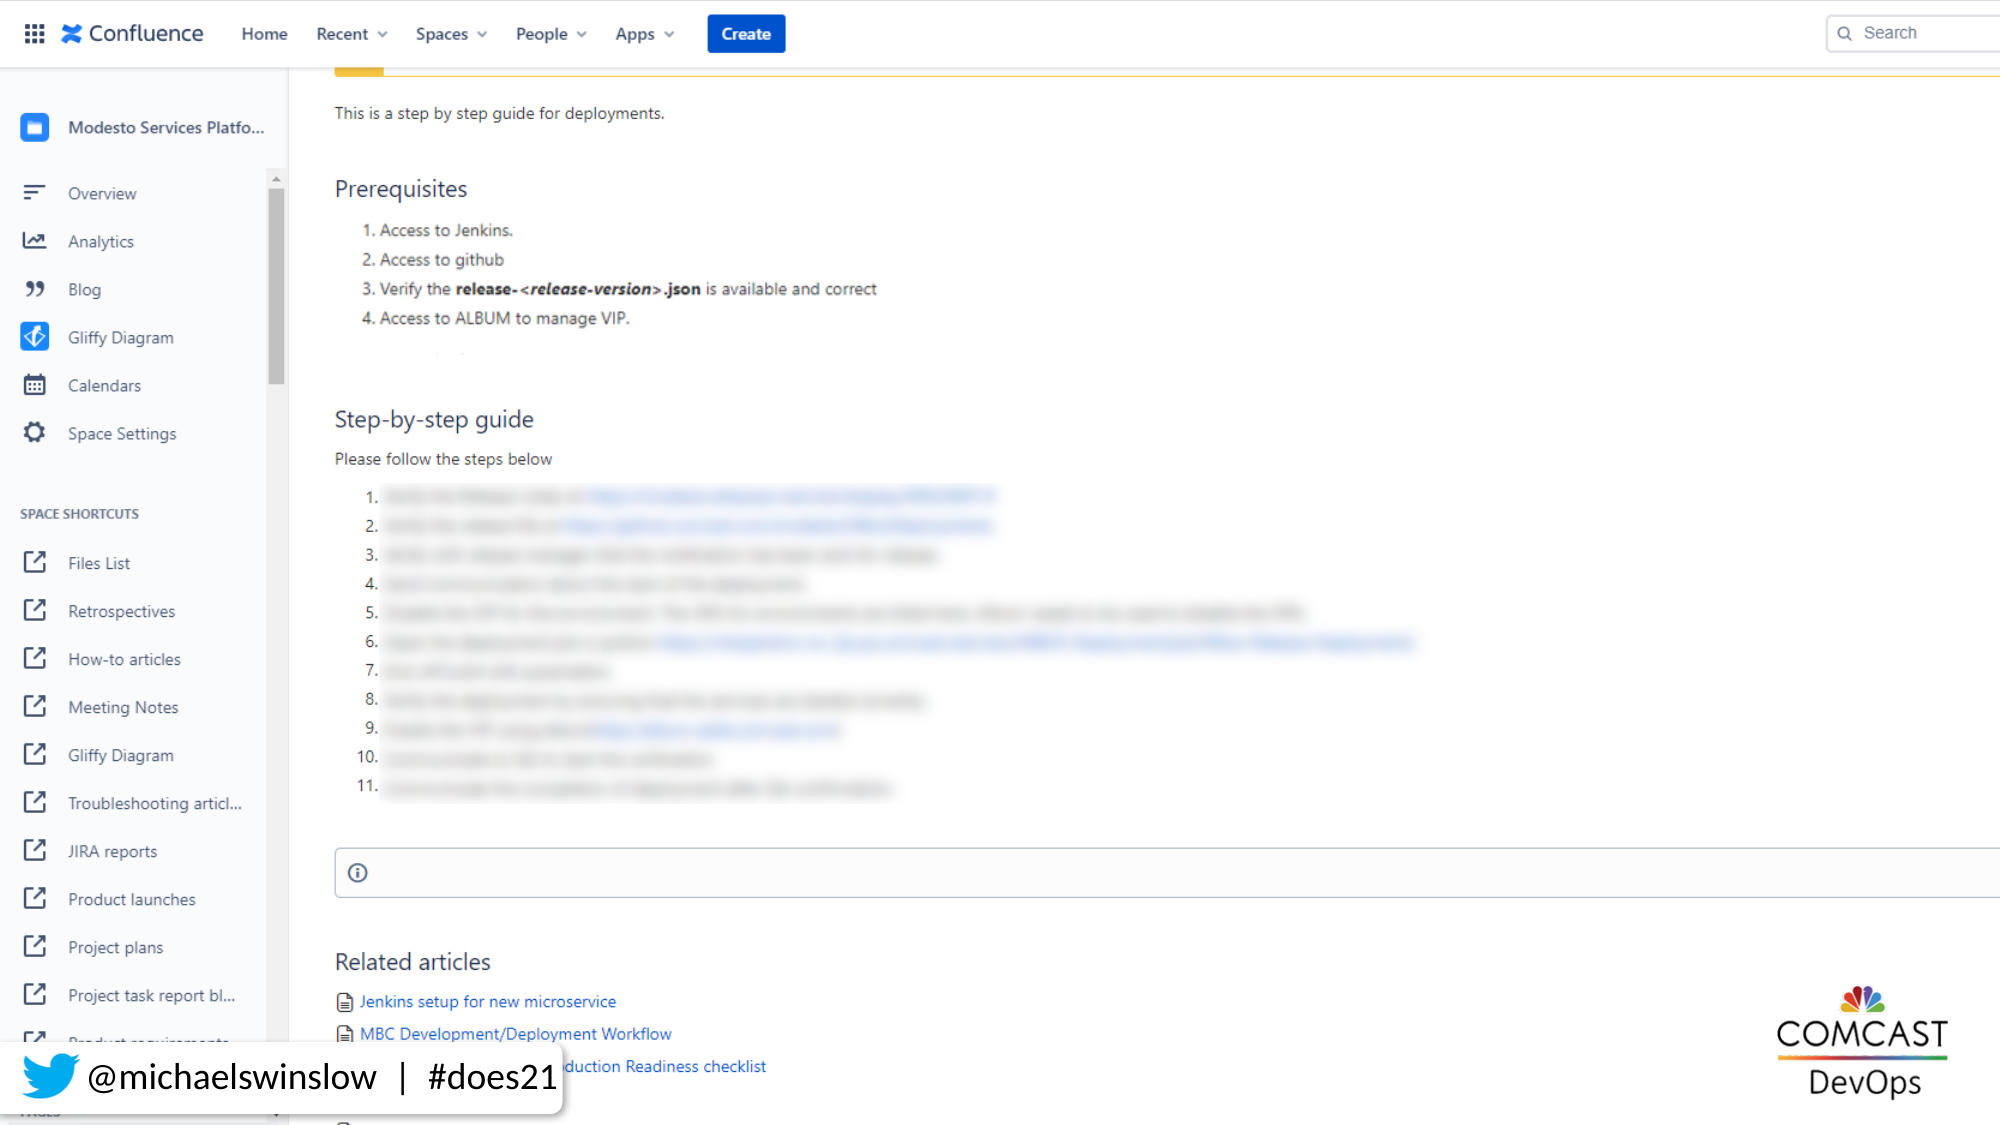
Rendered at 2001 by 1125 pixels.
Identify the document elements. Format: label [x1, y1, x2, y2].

text_box [0, 1042, 580, 1115]
picture [0, 0, 2000, 1125]
